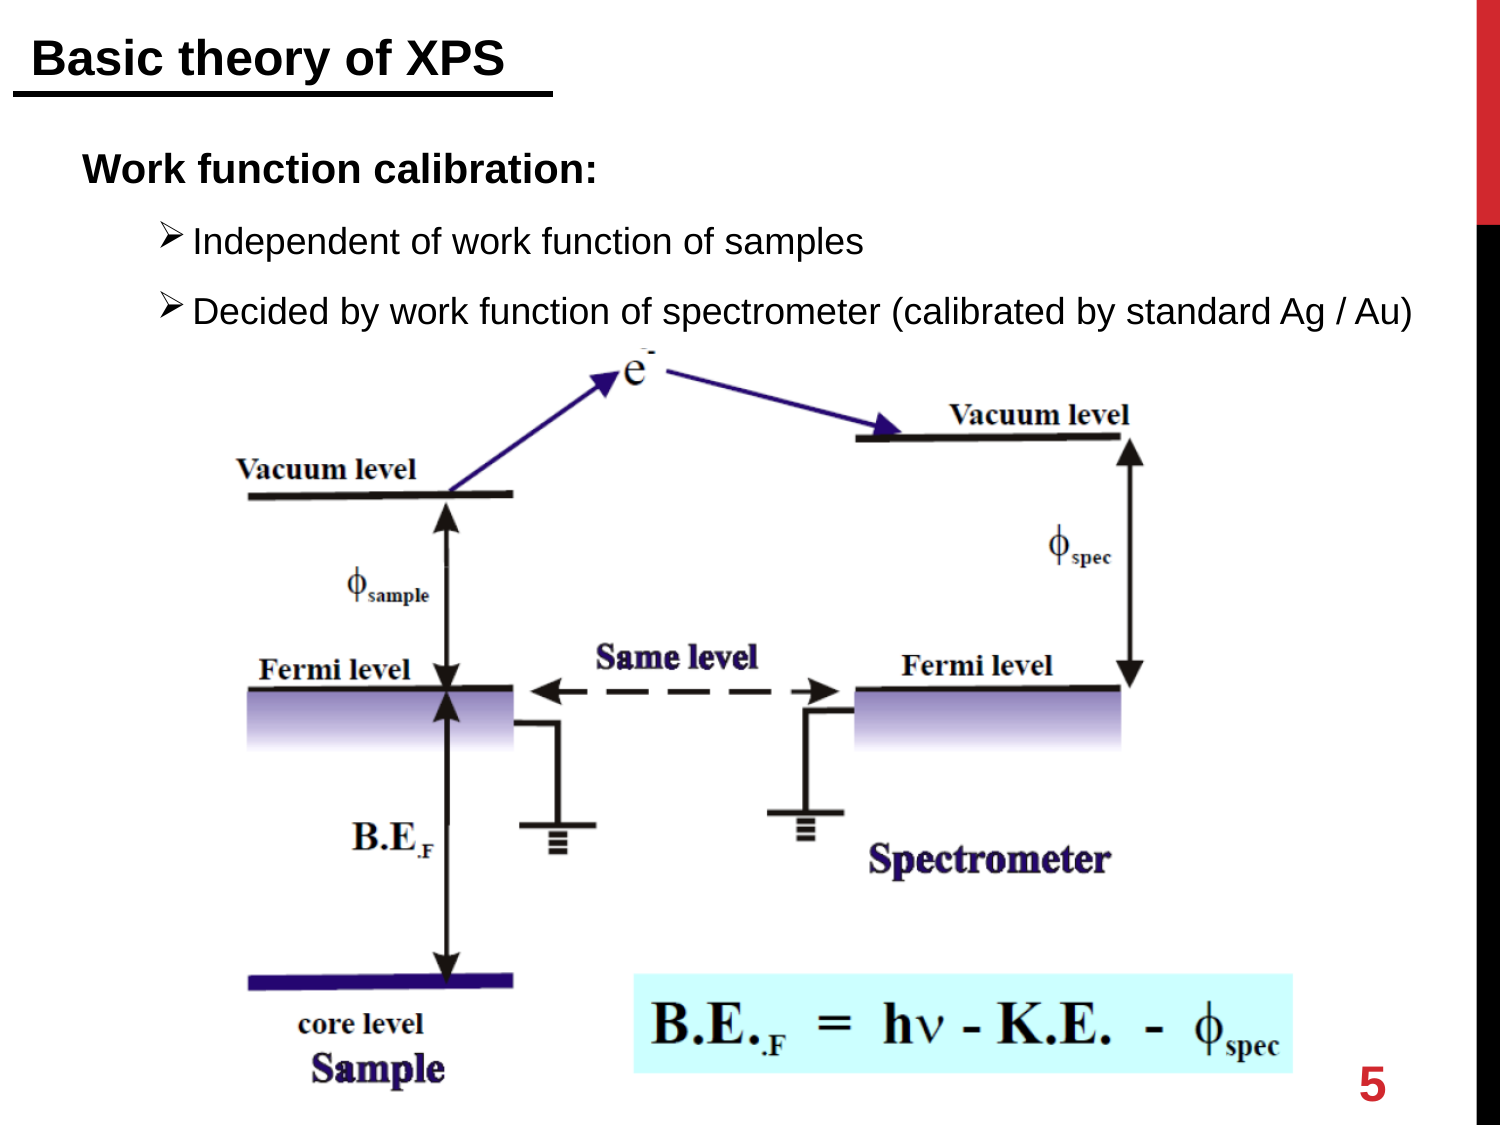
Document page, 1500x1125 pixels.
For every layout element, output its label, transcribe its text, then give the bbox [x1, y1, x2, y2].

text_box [141, 348, 1310, 1095]
slide_number 5 [1343, 1051, 1500, 1112]
text_box Work function calibration: Independent of work function of samples Decided by work function of spectrometer (calibrated by standard Ag / Au) [67, 134, 1455, 340]
text_box Basic theory of XPS [16, 18, 521, 90]
